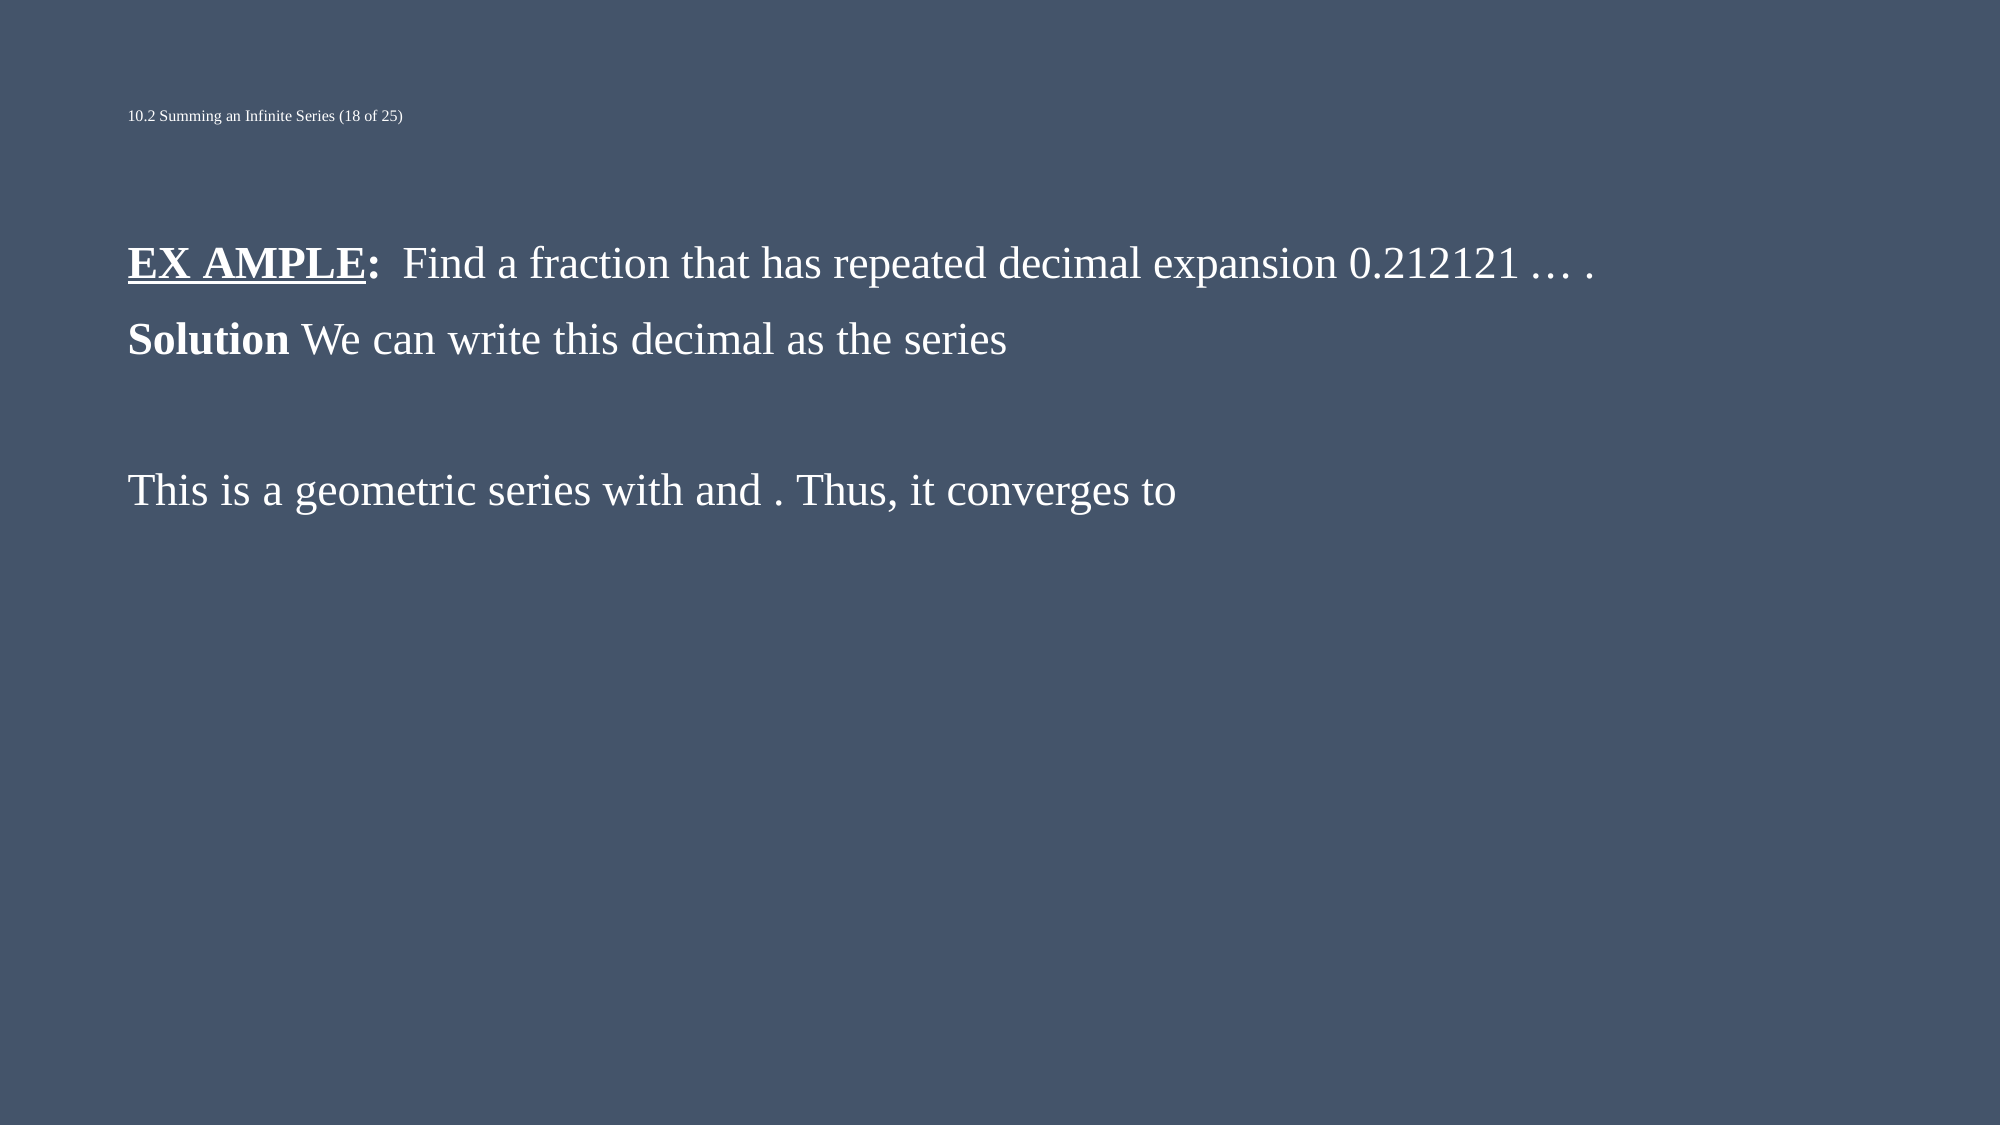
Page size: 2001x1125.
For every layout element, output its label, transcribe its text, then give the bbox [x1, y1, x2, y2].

title 10.2 Summing an Infinite Series (18 of 25) [112, 99, 1775, 203]
